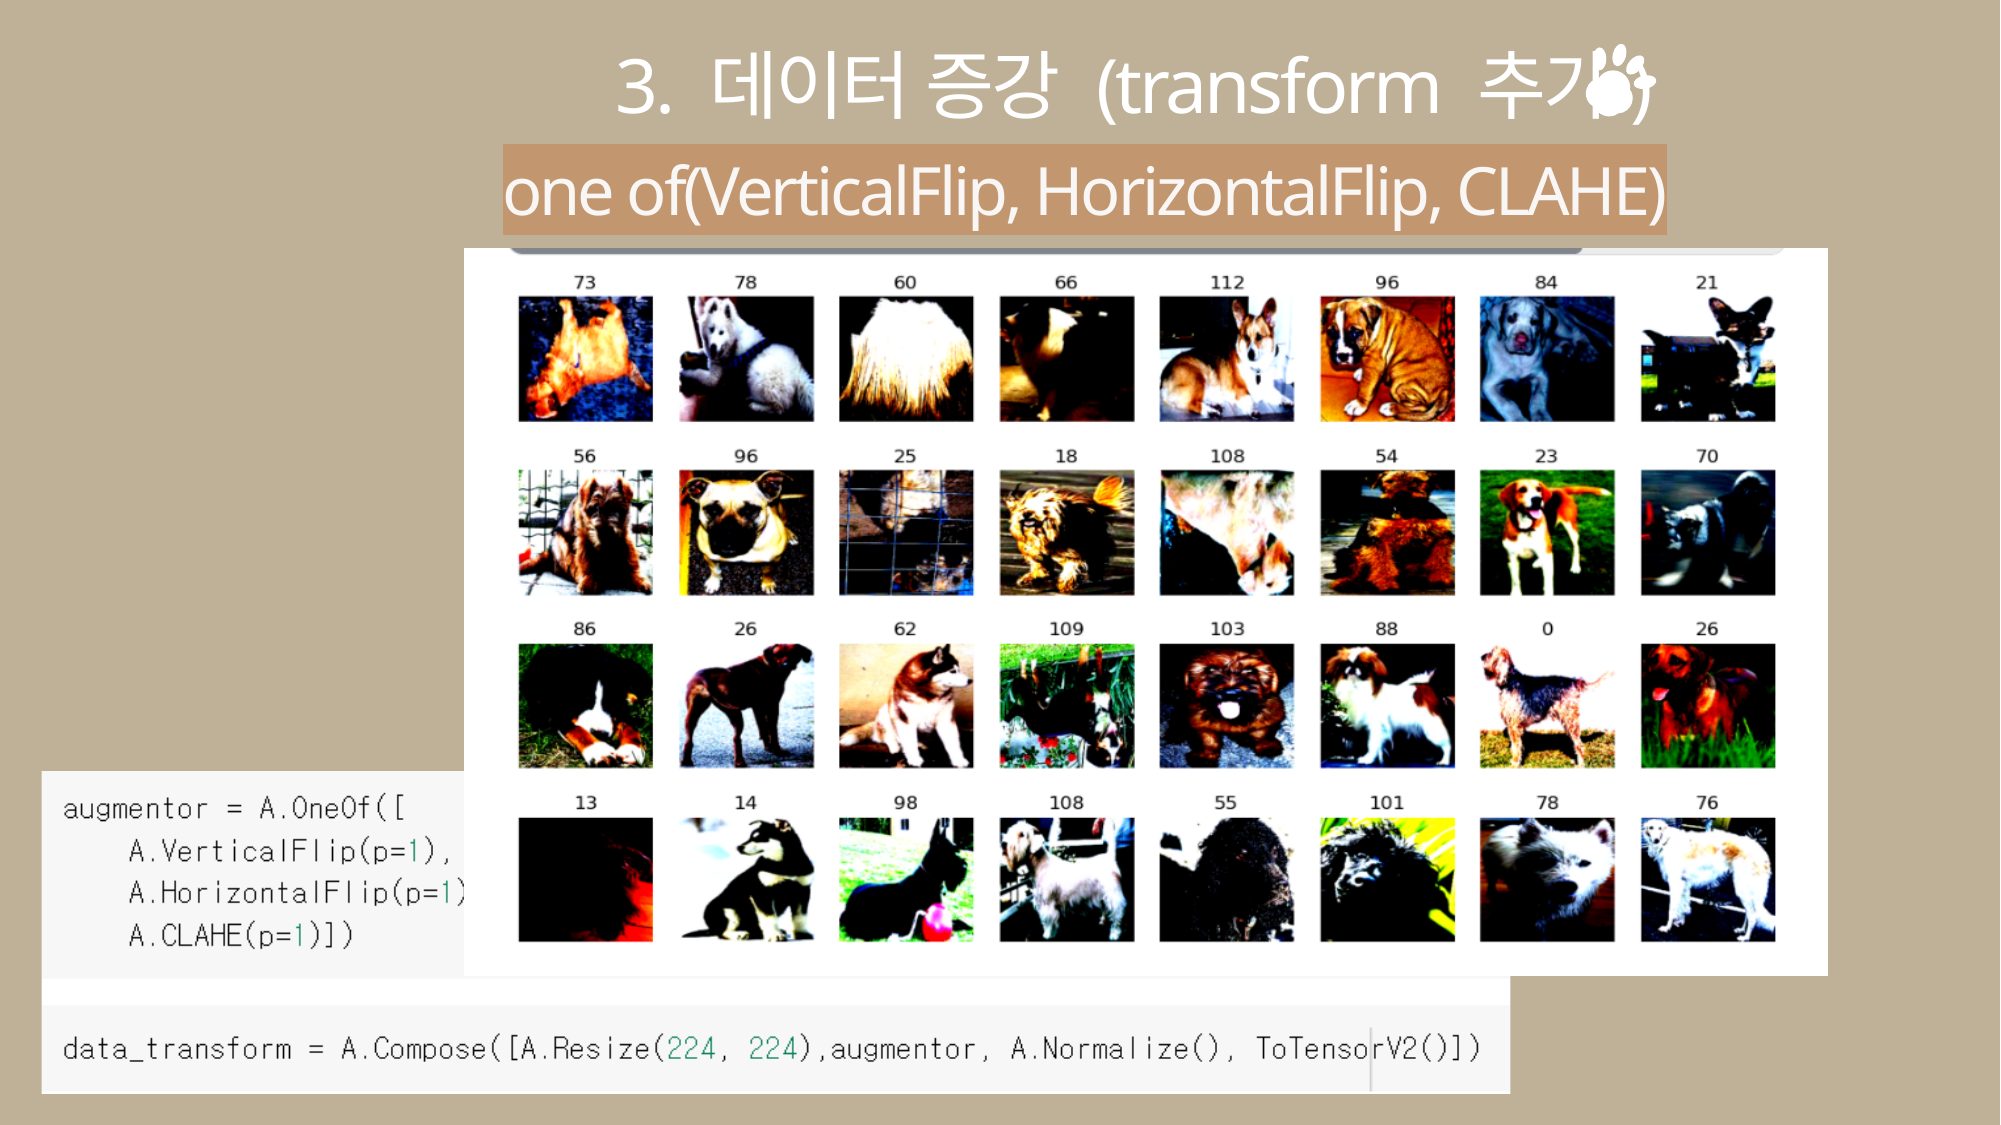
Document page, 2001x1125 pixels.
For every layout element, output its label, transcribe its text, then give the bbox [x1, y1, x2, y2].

text_box one of(VerticalFlip, HorizontalFlip, CLAHE) [200, 140, 1970, 236]
text_box [1585, 70, 1633, 117]
picture [41, 248, 1828, 1094]
text_box [1633, 75, 1657, 89]
text_box [1626, 55, 1645, 75]
text_box [1593, 47, 1607, 71]
text_box [1612, 43, 1627, 67]
text_box 3. 데이터 증강 (transform 추가) [600, 31, 1888, 137]
